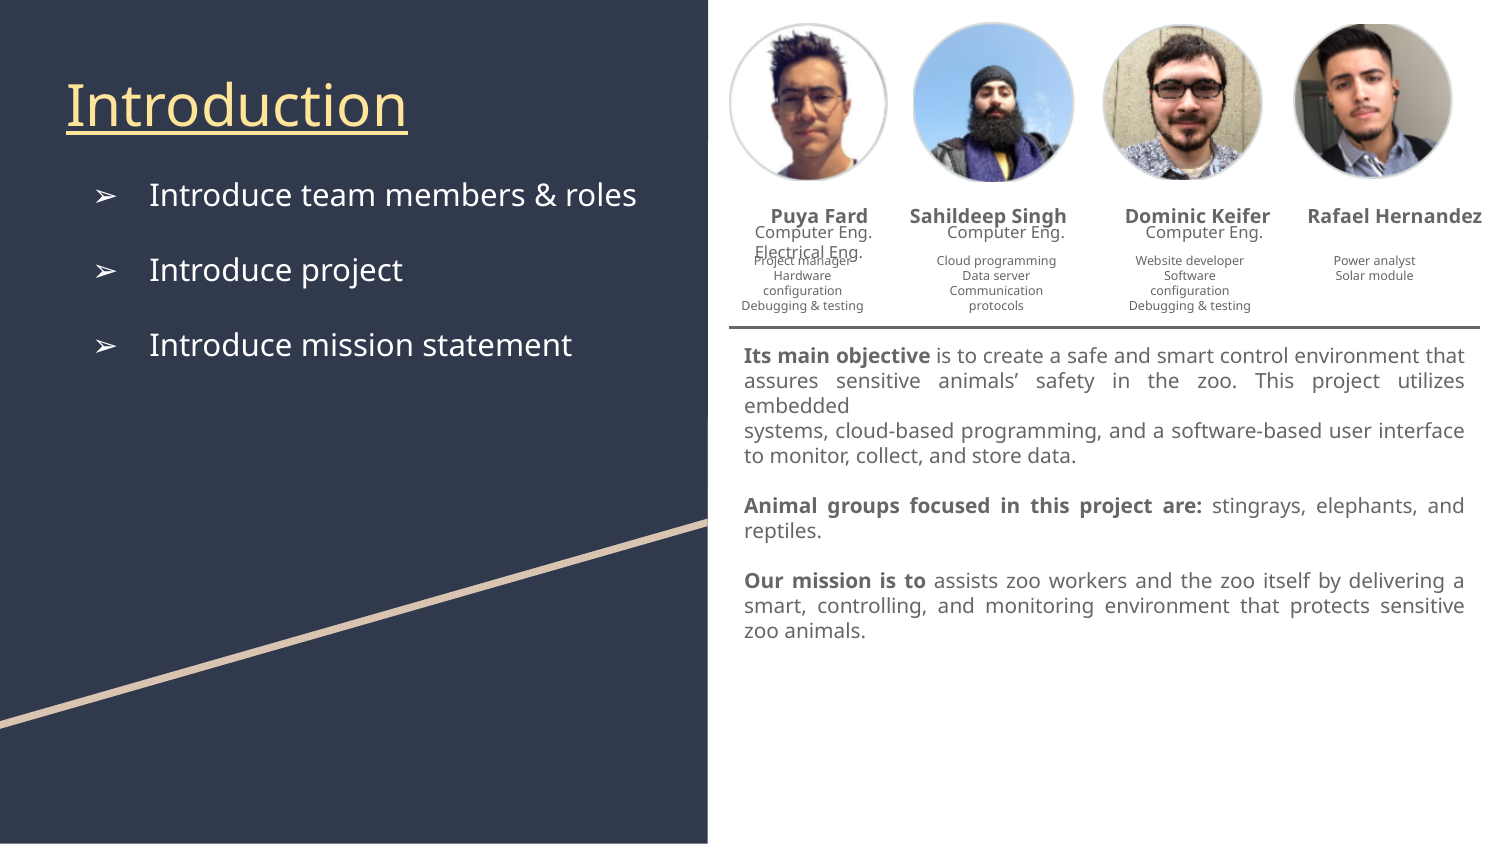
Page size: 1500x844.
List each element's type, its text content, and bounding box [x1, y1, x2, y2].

picture [913, 21, 1080, 182]
picture [1292, 24, 1457, 179]
text_box Computer Eng. Computer Eng. Computer Eng. Electrical Eng. [739, 206, 1469, 277]
picture [728, 22, 889, 181]
text_box Power analyst Solar module [1293, 237, 1456, 326]
list Puya Fard Sahildeep Singh Dominic Keifer Rafael Hernandez [739, 185, 1500, 245]
text_box Cloud programming Data server Communication protocols [905, 237, 1088, 326]
title Introduction Introduce team members & roles Introduce project Introduce mission statement [51, 53, 660, 465]
text_box Its main objective is to create a safe and smart control environment that assures sensitive animals’ safety in the zoo. This project utilizes embedded systems, cloud-based programming, and a software-based user interface to monitor, collect, and store data. Animal groups focused in this project are: stingrays, elephants, and reptiles. Our mission is to assists zoo workers and the zoo itself by delivering a smart, controlling, and monitoring environment that protects sensitive zoo animals. [729, 333, 1480, 658]
picture [1096, 23, 1264, 180]
text_box Project manager Hardware configuration Debugging & testing [721, 237, 885, 343]
text_box Website developer Software configuration Debugging & testing [1108, 237, 1272, 326]
